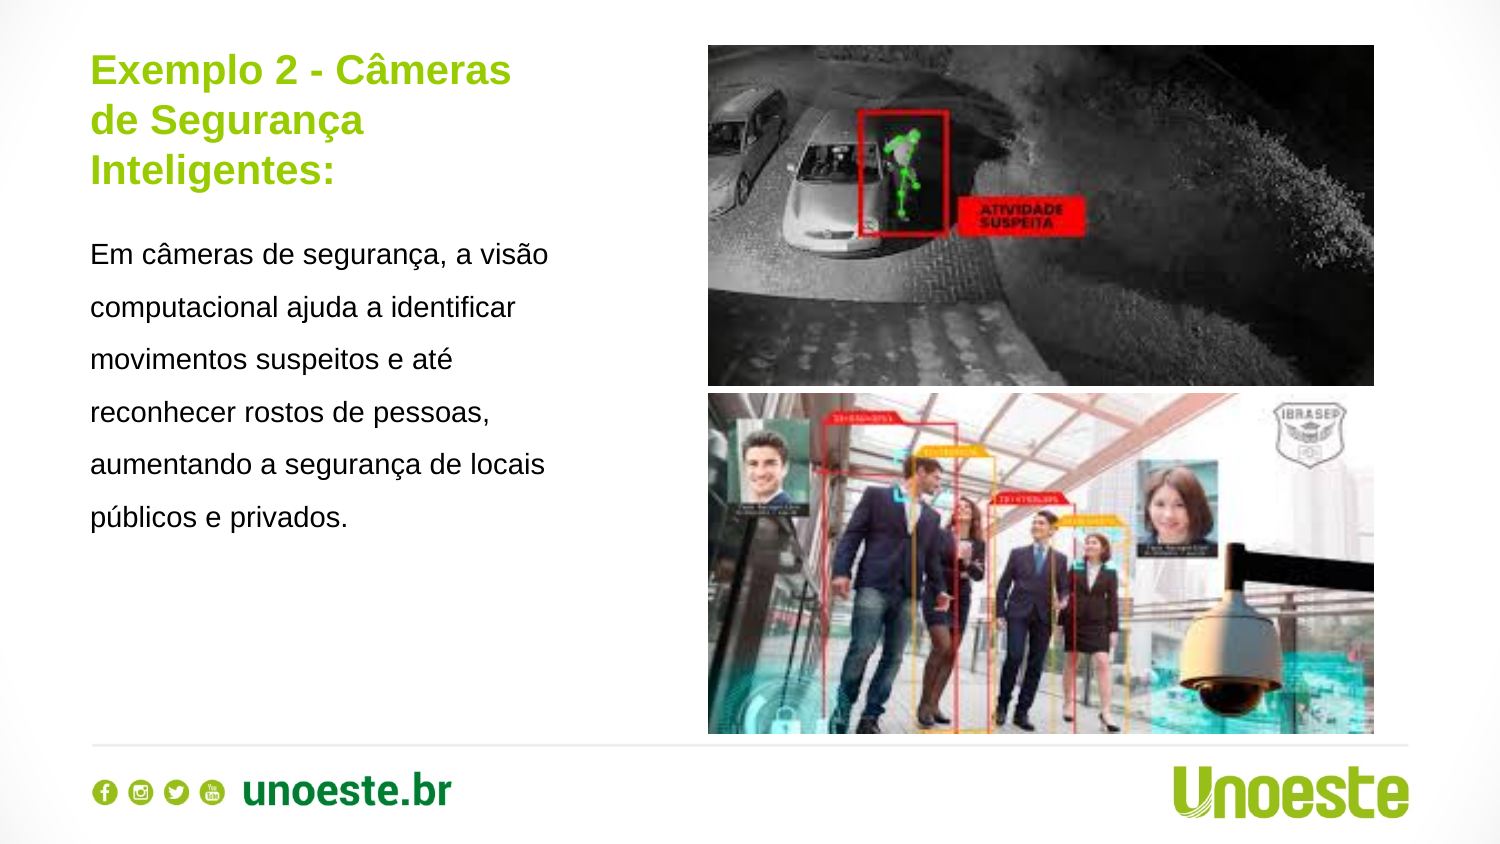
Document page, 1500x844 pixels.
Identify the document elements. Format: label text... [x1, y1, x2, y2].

list Em câmeras de segurança, a visão computacional ajuda a identificar movimentos suspeitos e até reconhecer rostos de pessoas, aumentando a segurança de locais públicos e privados. [75, 210, 569, 694]
title Exemplo 2 - Câmeras de Segurança Inteligentes: [75, 35, 569, 201]
picture [0, 0, 1500, 844]
